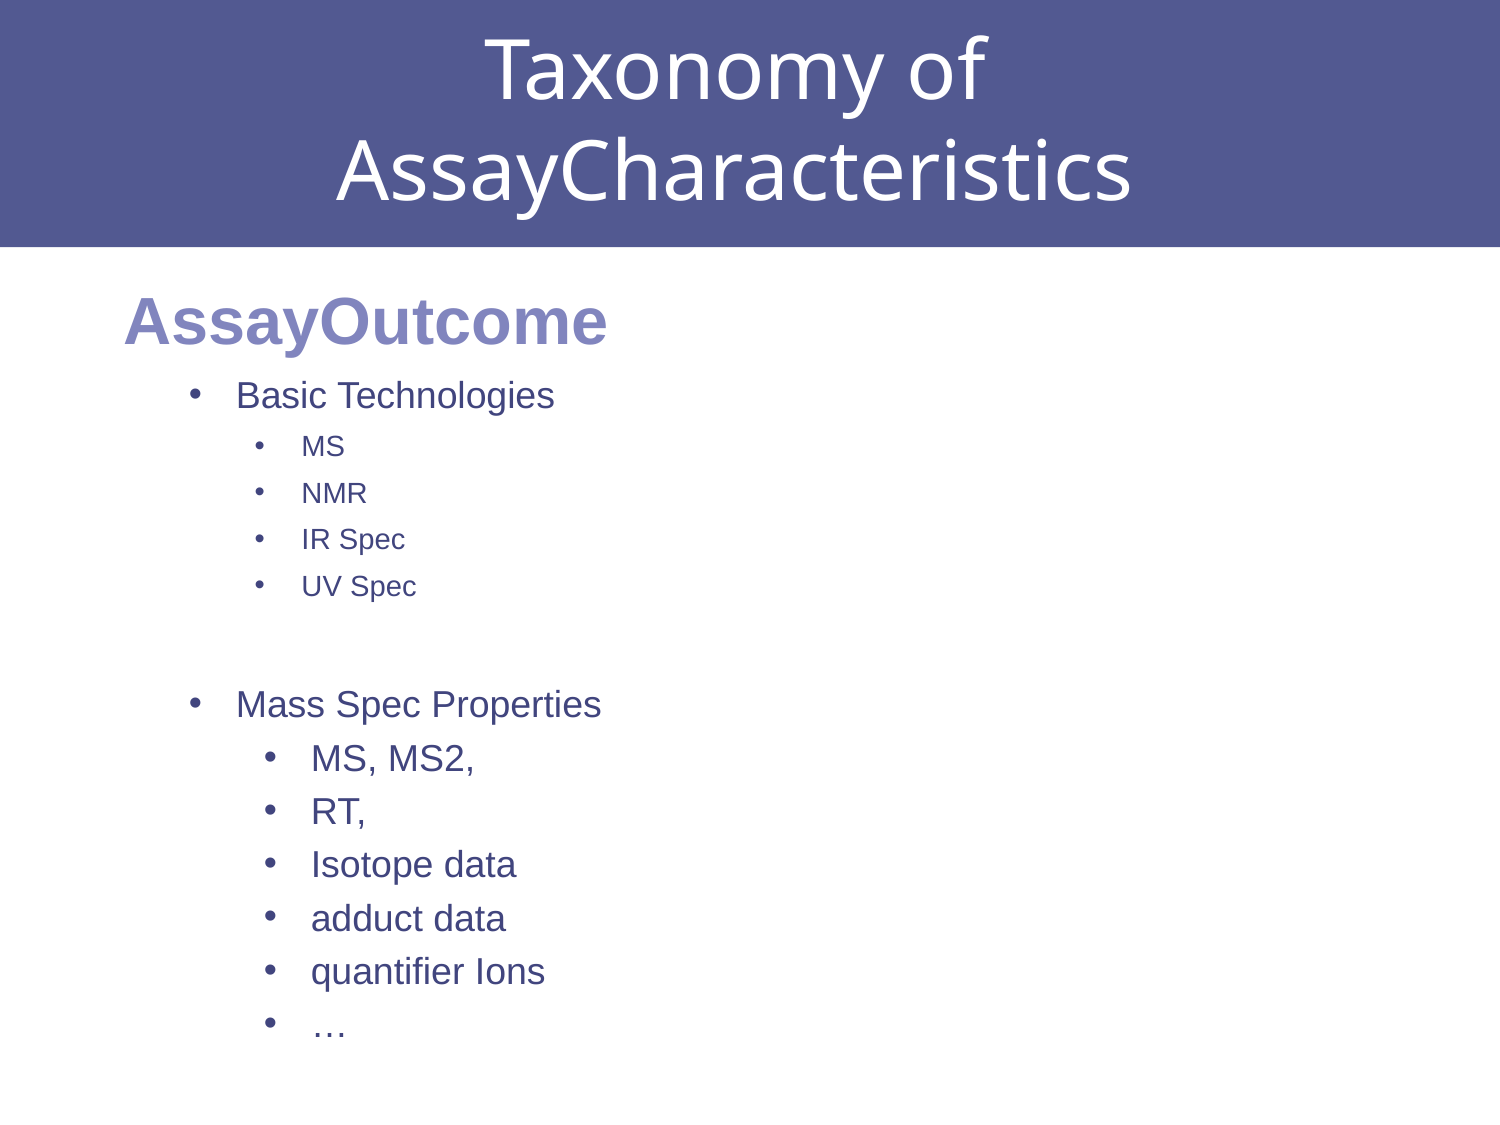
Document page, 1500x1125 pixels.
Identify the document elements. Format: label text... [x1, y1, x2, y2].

list AssayOutcome Basic Technologies MS NMR IR Spec UV Spec Mass Spec Properties MS, MS2, RT, Isotope data adduct data quantifier Ions … [75, 262, 1425, 1005]
title Taxonomy of AssayCharacteristics [60, 22, 1411, 211]
